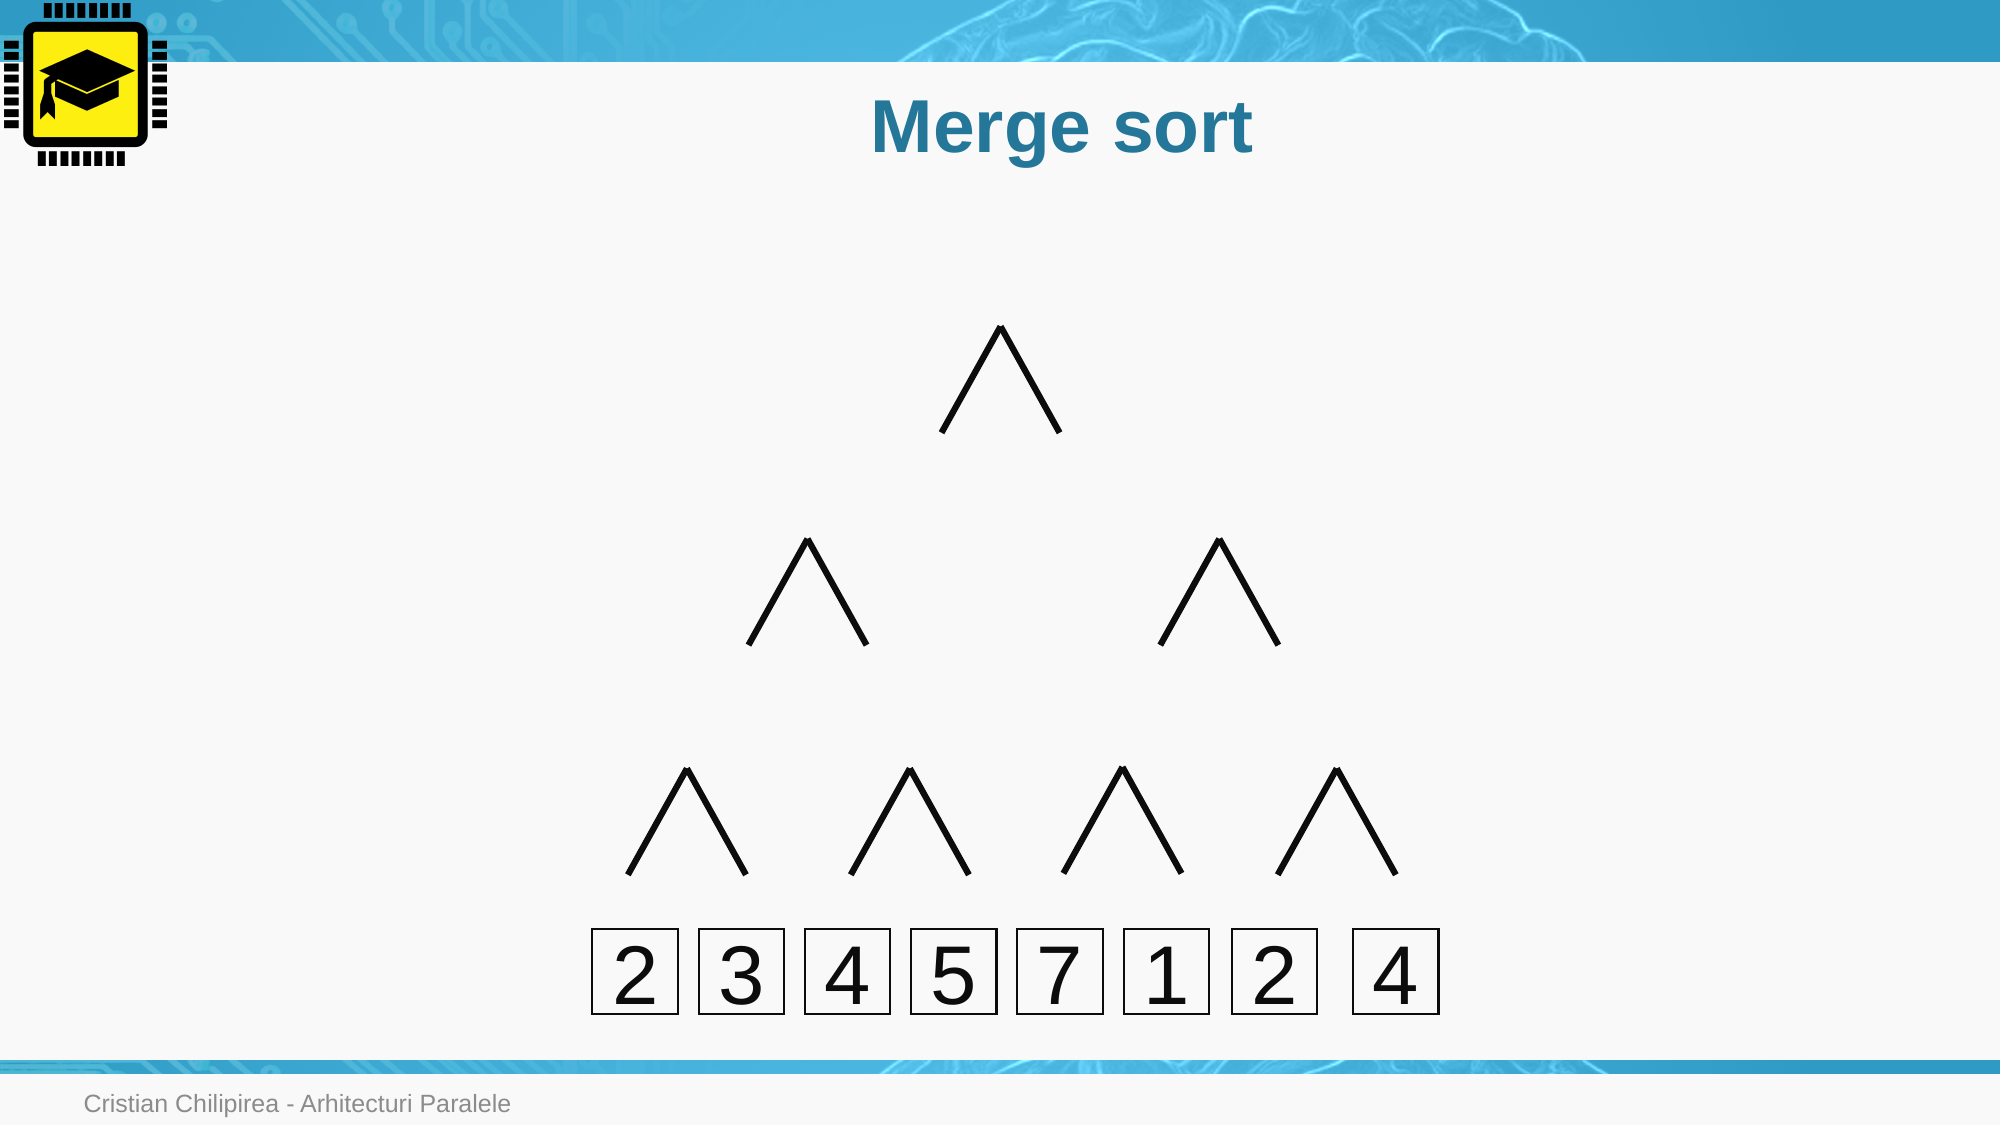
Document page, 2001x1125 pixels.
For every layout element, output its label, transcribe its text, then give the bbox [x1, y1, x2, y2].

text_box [686, 768, 746, 875]
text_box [748, 538, 807, 646]
text_box 5 [910, 928, 998, 1015]
text_box 7 [1016, 928, 1104, 1015]
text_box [807, 538, 867, 646]
text_box 4 [804, 928, 891, 1015]
picture [0, 1060, 2000, 1074]
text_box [1219, 538, 1279, 646]
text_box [909, 768, 969, 875]
text_box 2 [1231, 928, 1318, 1015]
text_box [1000, 326, 1060, 433]
picture [0, 0, 2000, 166]
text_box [850, 768, 909, 875]
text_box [1063, 766, 1122, 874]
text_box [941, 326, 1000, 433]
title Merge sort [170, 76, 1955, 180]
text_box 4 [1352, 928, 1440, 1015]
text_box 1 [1123, 928, 1210, 1015]
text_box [1277, 768, 1336, 875]
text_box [1336, 768, 1396, 875]
text_box 3 [698, 928, 785, 1015]
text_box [1122, 766, 1182, 874]
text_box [1160, 538, 1219, 646]
footer Cristian Chilipirea - Arhitecturi Paralele [68, 1083, 1542, 1125]
text_box 2 [591, 928, 679, 1015]
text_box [627, 768, 686, 875]
